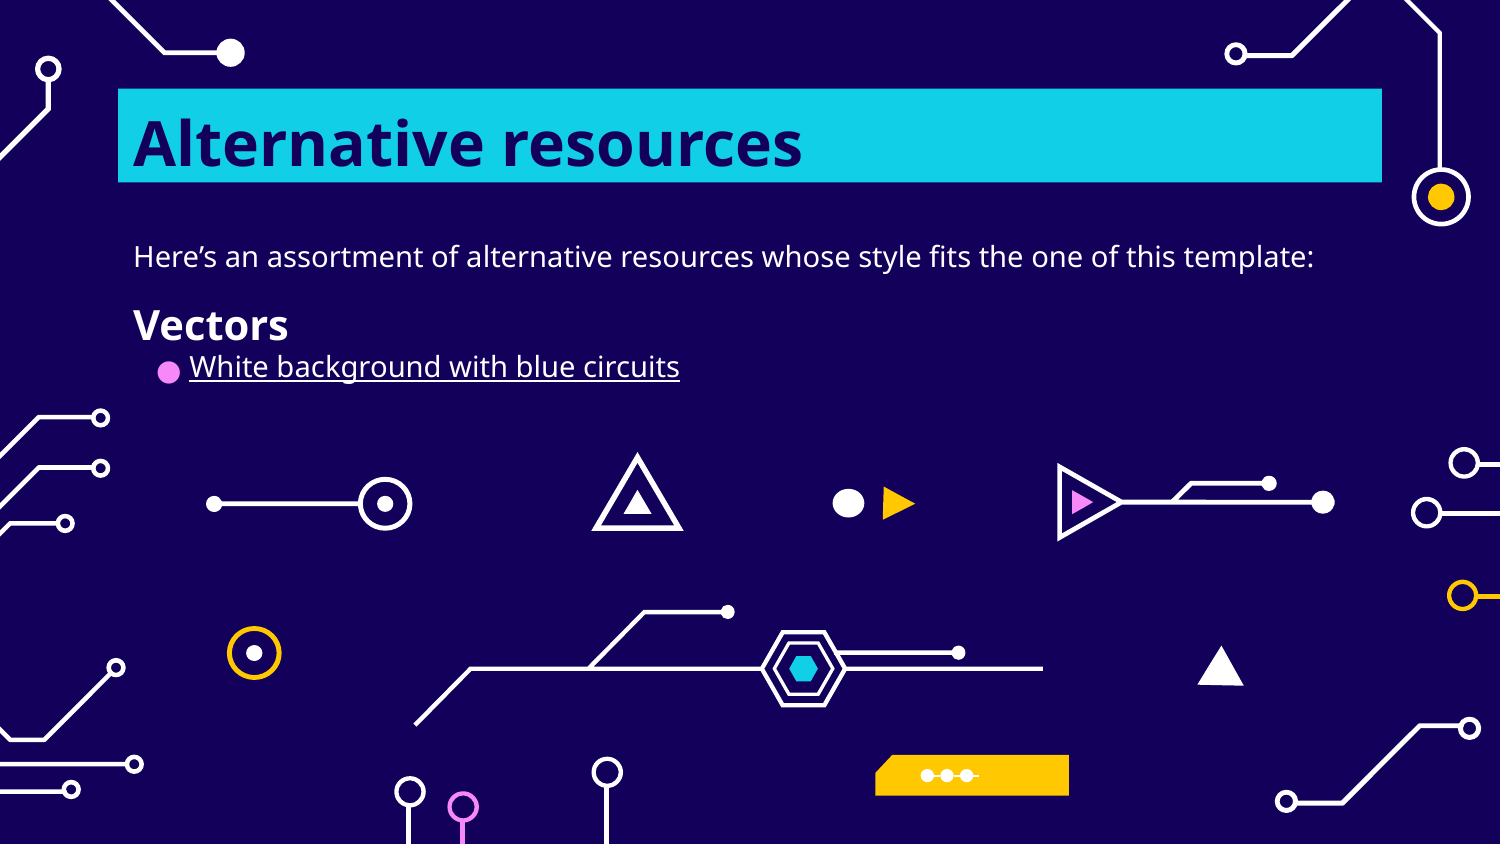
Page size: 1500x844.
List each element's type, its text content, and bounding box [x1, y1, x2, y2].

text_box [1197, 645, 1244, 686]
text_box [591, 451, 684, 531]
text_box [205, 476, 413, 531]
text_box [1056, 462, 1335, 542]
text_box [413, 604, 1044, 727]
list Here’s an assortment of alternative resources whose style fits the one of this template: Vectors White background with blue circuits [118, 223, 1382, 400]
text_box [226, 625, 283, 681]
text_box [832, 486, 916, 521]
title Alternative resources [118, 88, 1382, 183]
